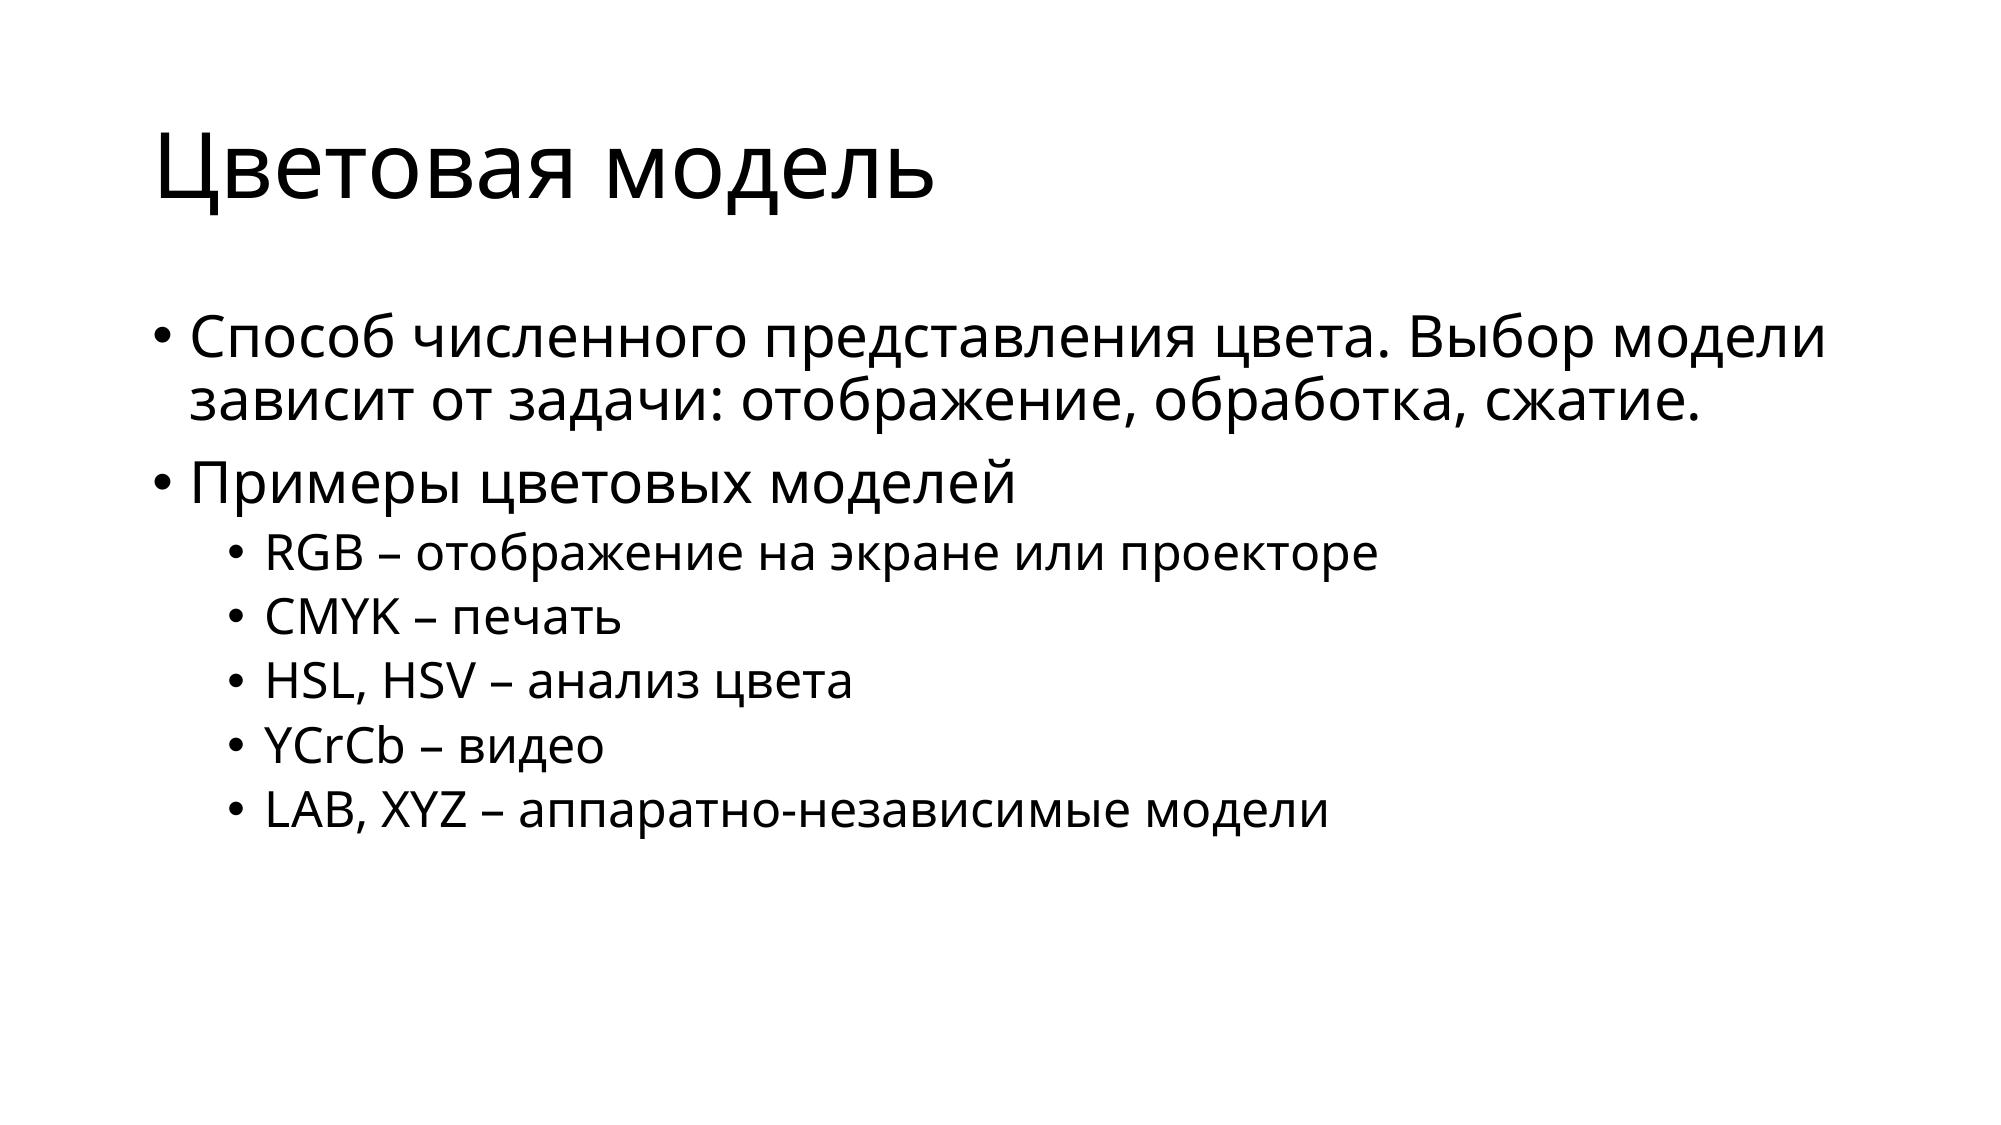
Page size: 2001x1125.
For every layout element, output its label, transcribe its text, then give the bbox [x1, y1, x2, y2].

list Способ численного представления цвета. Выбор модели зависит от задачи: отображение, обработка, сжатие. Примеры цветовых моделей RGB – отображение на экране или проекторе CMYK – печать HSL, HSV – анализ цвета YCrCb – видео LAB, XYZ – аппаратно-независимые модели [137, 299, 1863, 1014]
title Цветовая модель [137, 59, 1863, 278]
